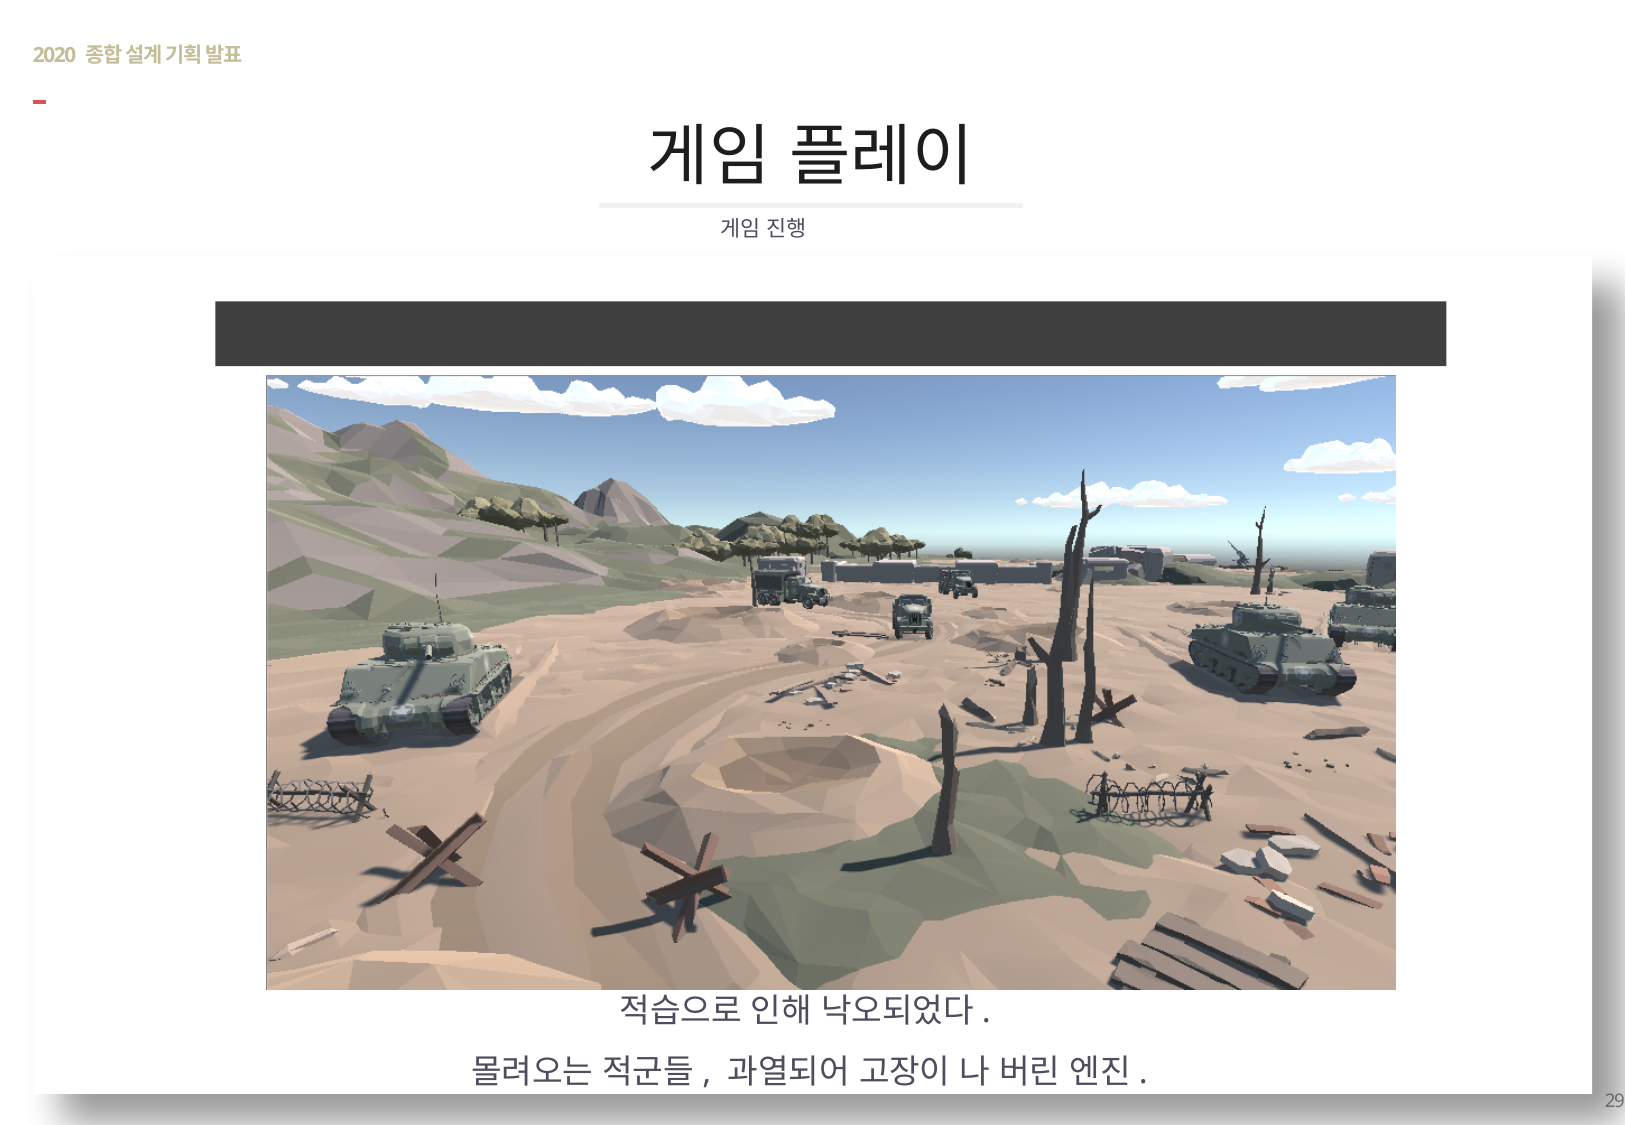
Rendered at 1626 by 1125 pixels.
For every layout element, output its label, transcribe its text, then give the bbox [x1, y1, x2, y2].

slide_number 29 [1556, 1077, 1625, 1125]
picture [266, 374, 1396, 991]
text_box [31, 253, 1594, 1096]
text_box 게임 플레이 [215, 124, 1407, 182]
title 2020 종합 설계 기획 발표 [32, 19, 482, 90]
text_box 게임 진행 [706, 213, 919, 247]
text_box 3. 돌발 상황 [215, 301, 1447, 367]
text_box 적습으로 인해 낙오되었다. 몰려오는 적군들, 과열되어 고장이 나 버린 엔진. [167, 974, 1452, 1098]
